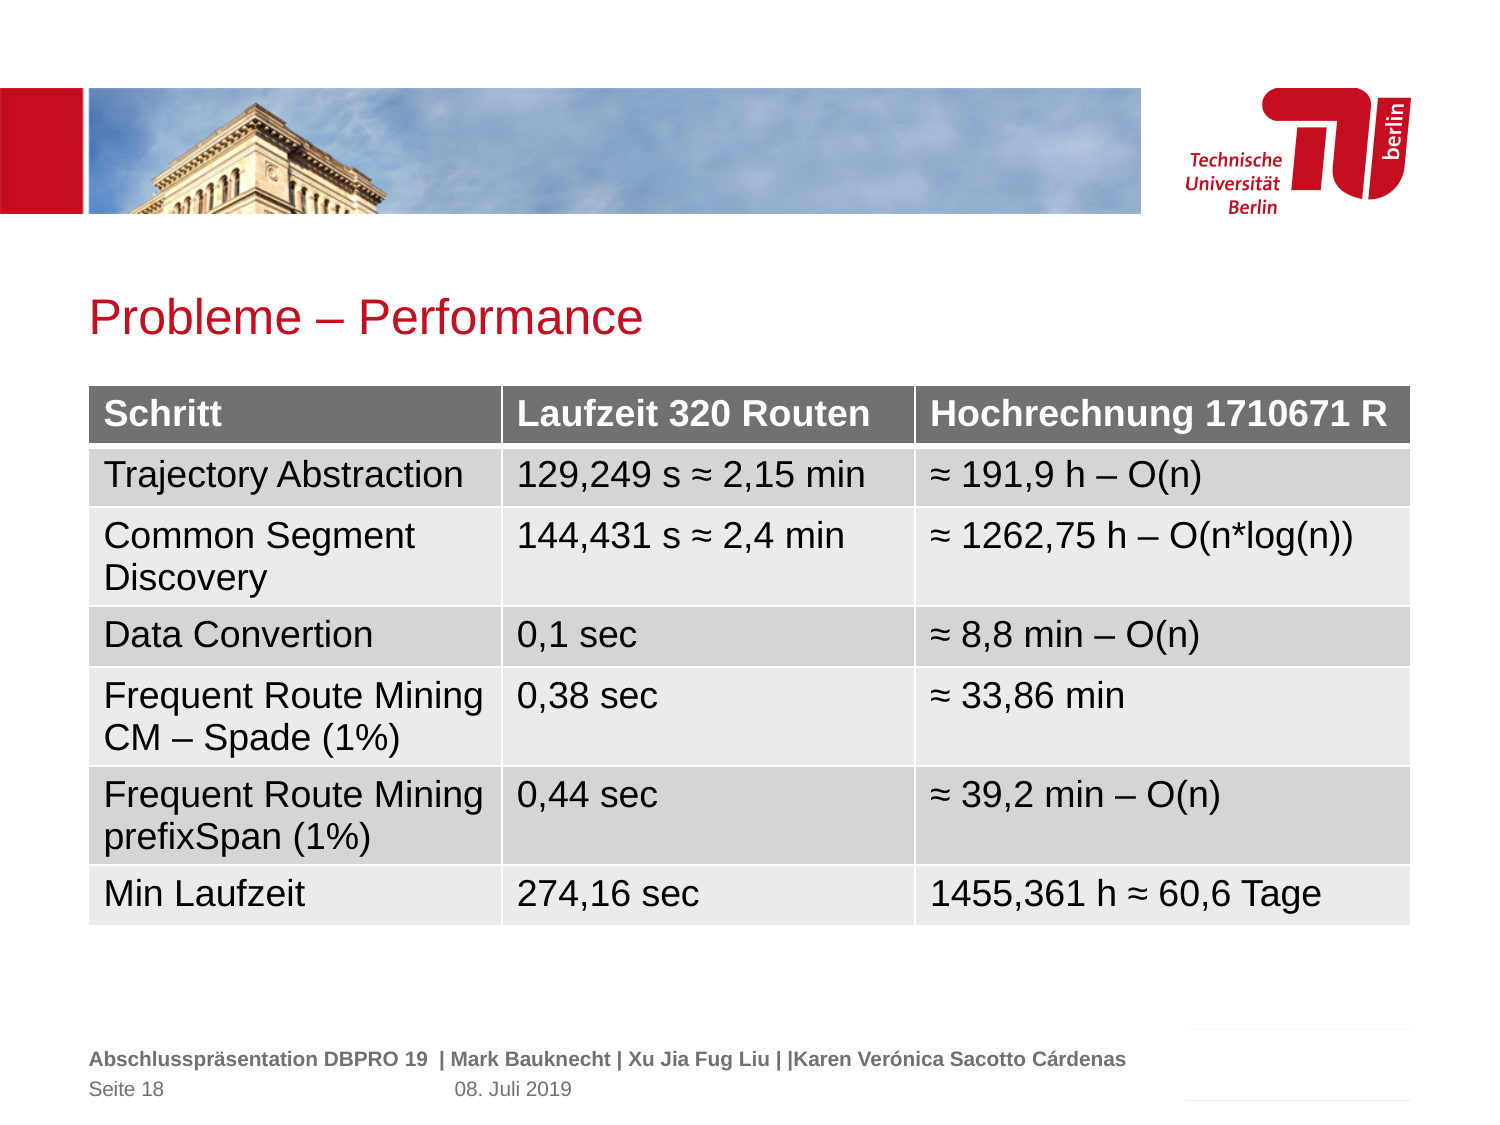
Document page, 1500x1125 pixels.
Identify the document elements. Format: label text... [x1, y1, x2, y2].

table_cell ≈ 8,8 min – O(n) [916, 607, 1410, 666]
title Probleme – Performance [88, 285, 1411, 345]
picture [0, 88, 1141, 214]
picture [1186, 88, 1411, 214]
table_cell Trajectory Abstraction [89, 449, 501, 506]
table_cell ≈ 39,2 min – O(n) [916, 767, 1410, 864]
table_header Schritt [89, 386, 501, 443]
table_header Hochrechnung 1710671 R [916, 386, 1410, 443]
table_cell 0,44 sec [503, 767, 914, 864]
table_cell 1455,361 h ≈ 60,6 Tage [916, 866, 1410, 925]
footer Abschlusspräsentation DBPRO 19 | Mark Bauknecht | Xu Jia Fug Liu | |Karen Verónica Sacotto Cárdenas [88, 1045, 1176, 1071]
table_cell 274,16 sec [503, 866, 914, 925]
table_cell Min Laufzeit [89, 866, 501, 925]
table_cell 129,249 s ≈ 2,15 min [503, 449, 914, 506]
table_cell Data Convertion [89, 607, 501, 666]
table_header Laufzeit 320 Routen [503, 386, 914, 443]
table_cell 0,1 sec [503, 607, 914, 666]
table_cell ≈ 33,86 min [916, 668, 1410, 765]
table_cell Frequent Route Mining prefixSpan (1%) [89, 767, 501, 864]
table_cell 144,431 s ≈ 2,4 min [503, 508, 914, 605]
table_cell ≈ 1262,75 h – O(n*log(n)) [916, 508, 1410, 605]
slide_number Seite 18 [88, 1075, 420, 1101]
table_cell Common Segment Discovery [89, 508, 501, 605]
table_cell 0,38 sec [503, 668, 914, 765]
table_cell ≈ 191,9 h – O(n) [916, 449, 1410, 506]
table_cell Frequent Route Mining CM – Spade (1%) [89, 668, 501, 765]
